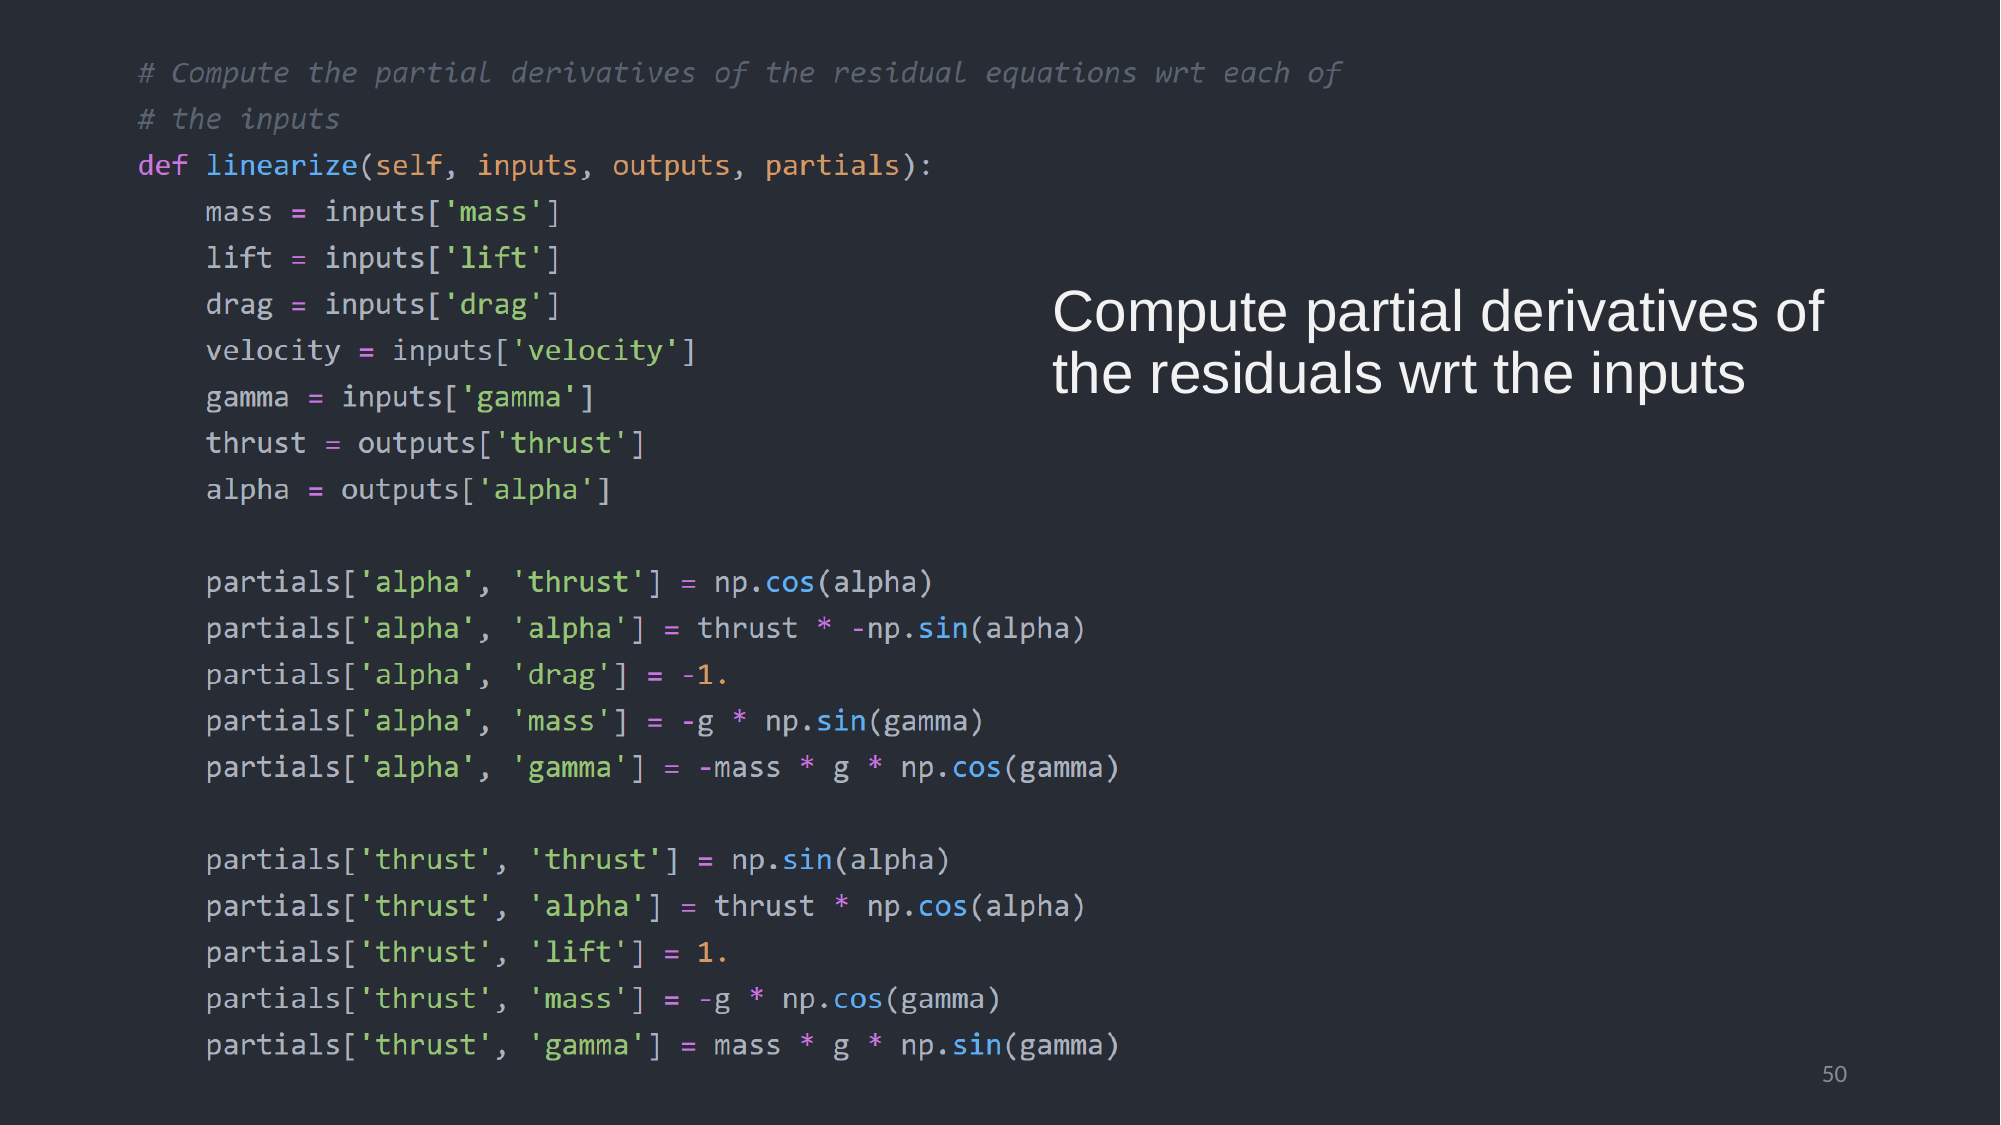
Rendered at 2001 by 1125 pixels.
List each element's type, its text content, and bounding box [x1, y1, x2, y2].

list Compute partial derivatives of the residuals wrt the inputs [1542, 273, 1863, 435]
picture [119, 37, 1542, 1084]
slide_number 50 [1412, 1042, 1863, 1103]
